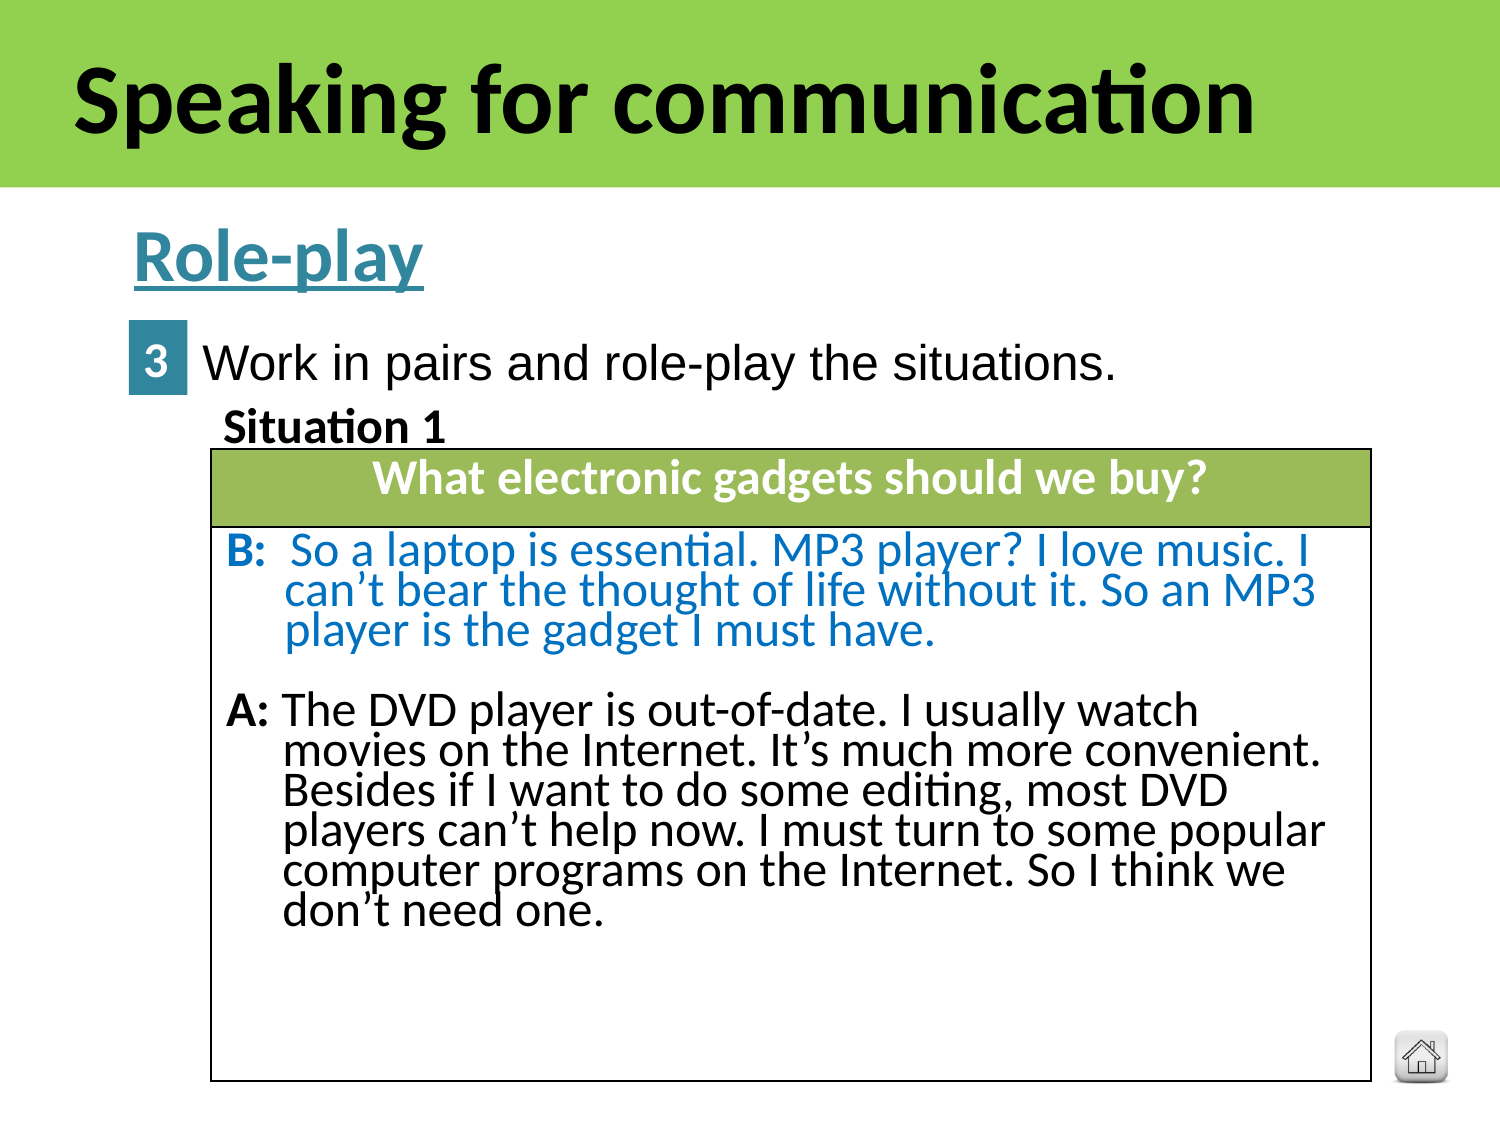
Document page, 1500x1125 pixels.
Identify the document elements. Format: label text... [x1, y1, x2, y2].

text_box Speaking for communication [0, 0, 1500, 190]
text_box Situation 1 [208, 407, 1289, 547]
text_box Role-play [118, 199, 439, 304]
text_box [128, 319, 1290, 399]
picture [1382, 1019, 1460, 1097]
table_cell B: So a laptop is essential. MP3 player? I love music. I can’t bear the thought of life without it. So an MP3 player is the gadget I must have. A: The DVD player is out-of-date. I usually watch movies on the Internet. It’s much more convenient. Besides if I want to do some editing, most DVD players can’t help now. I must turn to some popular computer programs on the Internet. So I think we don’t need one. [212, 528, 1370, 1080]
table_header What electronic gadgets should we buy? [212, 450, 1370, 526]
